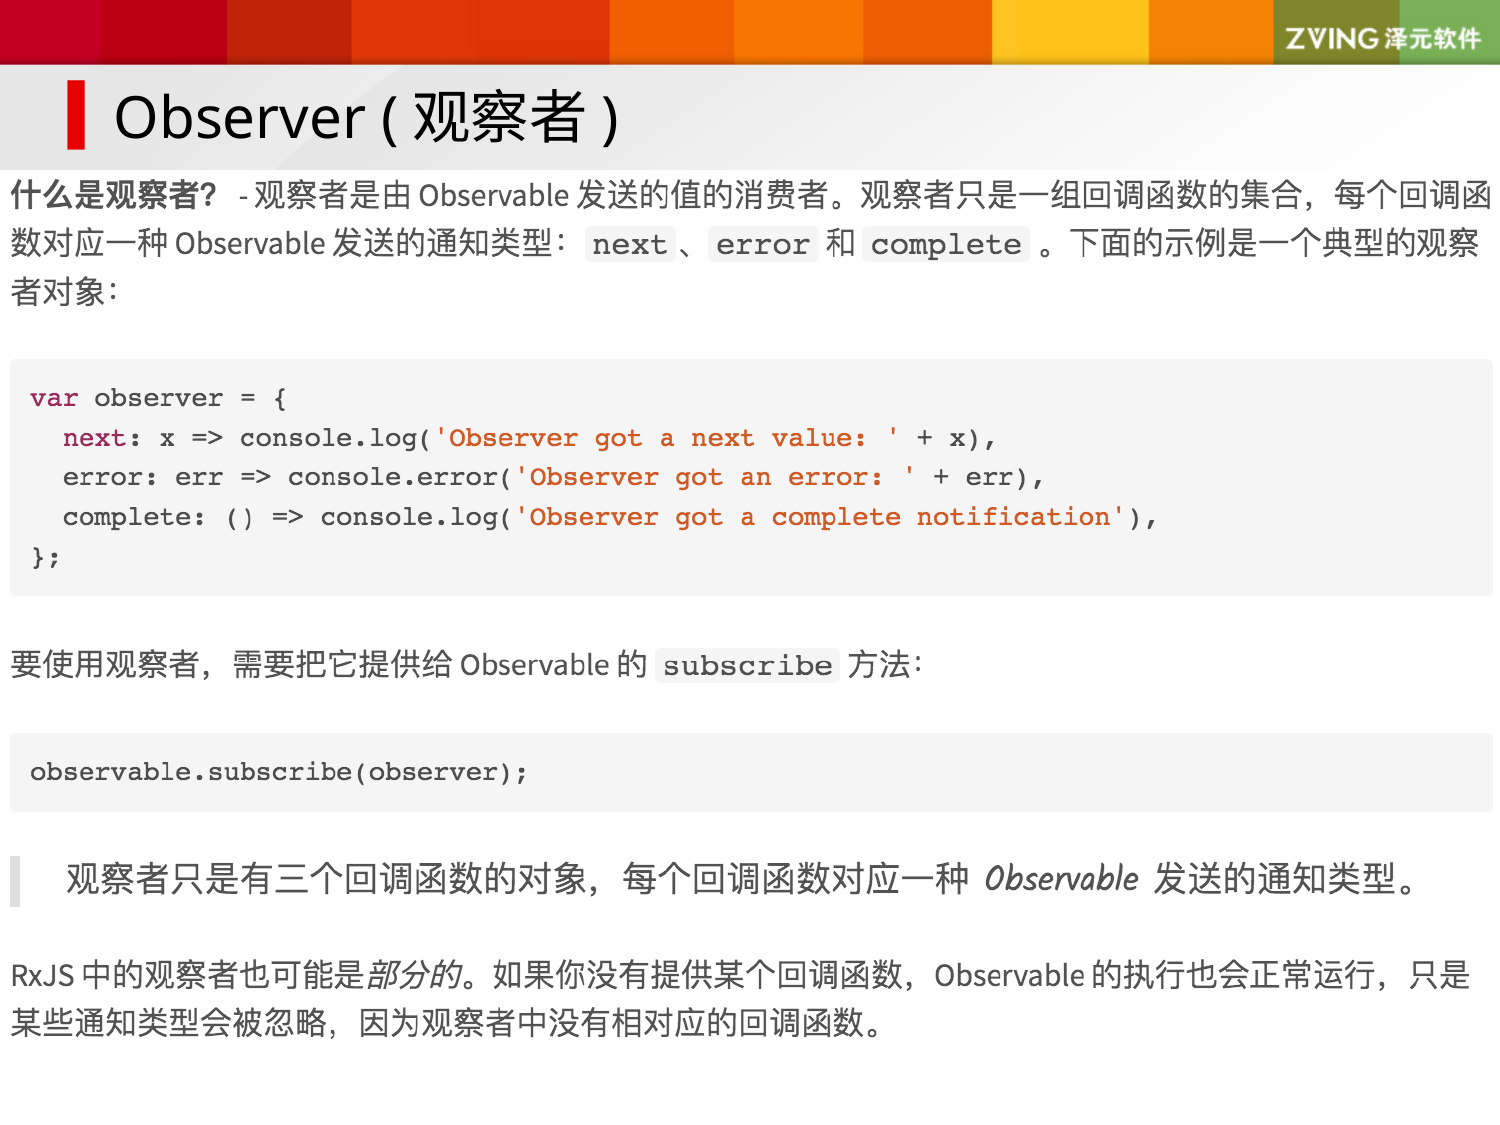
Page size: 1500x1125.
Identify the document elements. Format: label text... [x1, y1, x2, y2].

text_box Observer (观察者) [61, 72, 1412, 158]
picture [0, 0, 1500, 1125]
